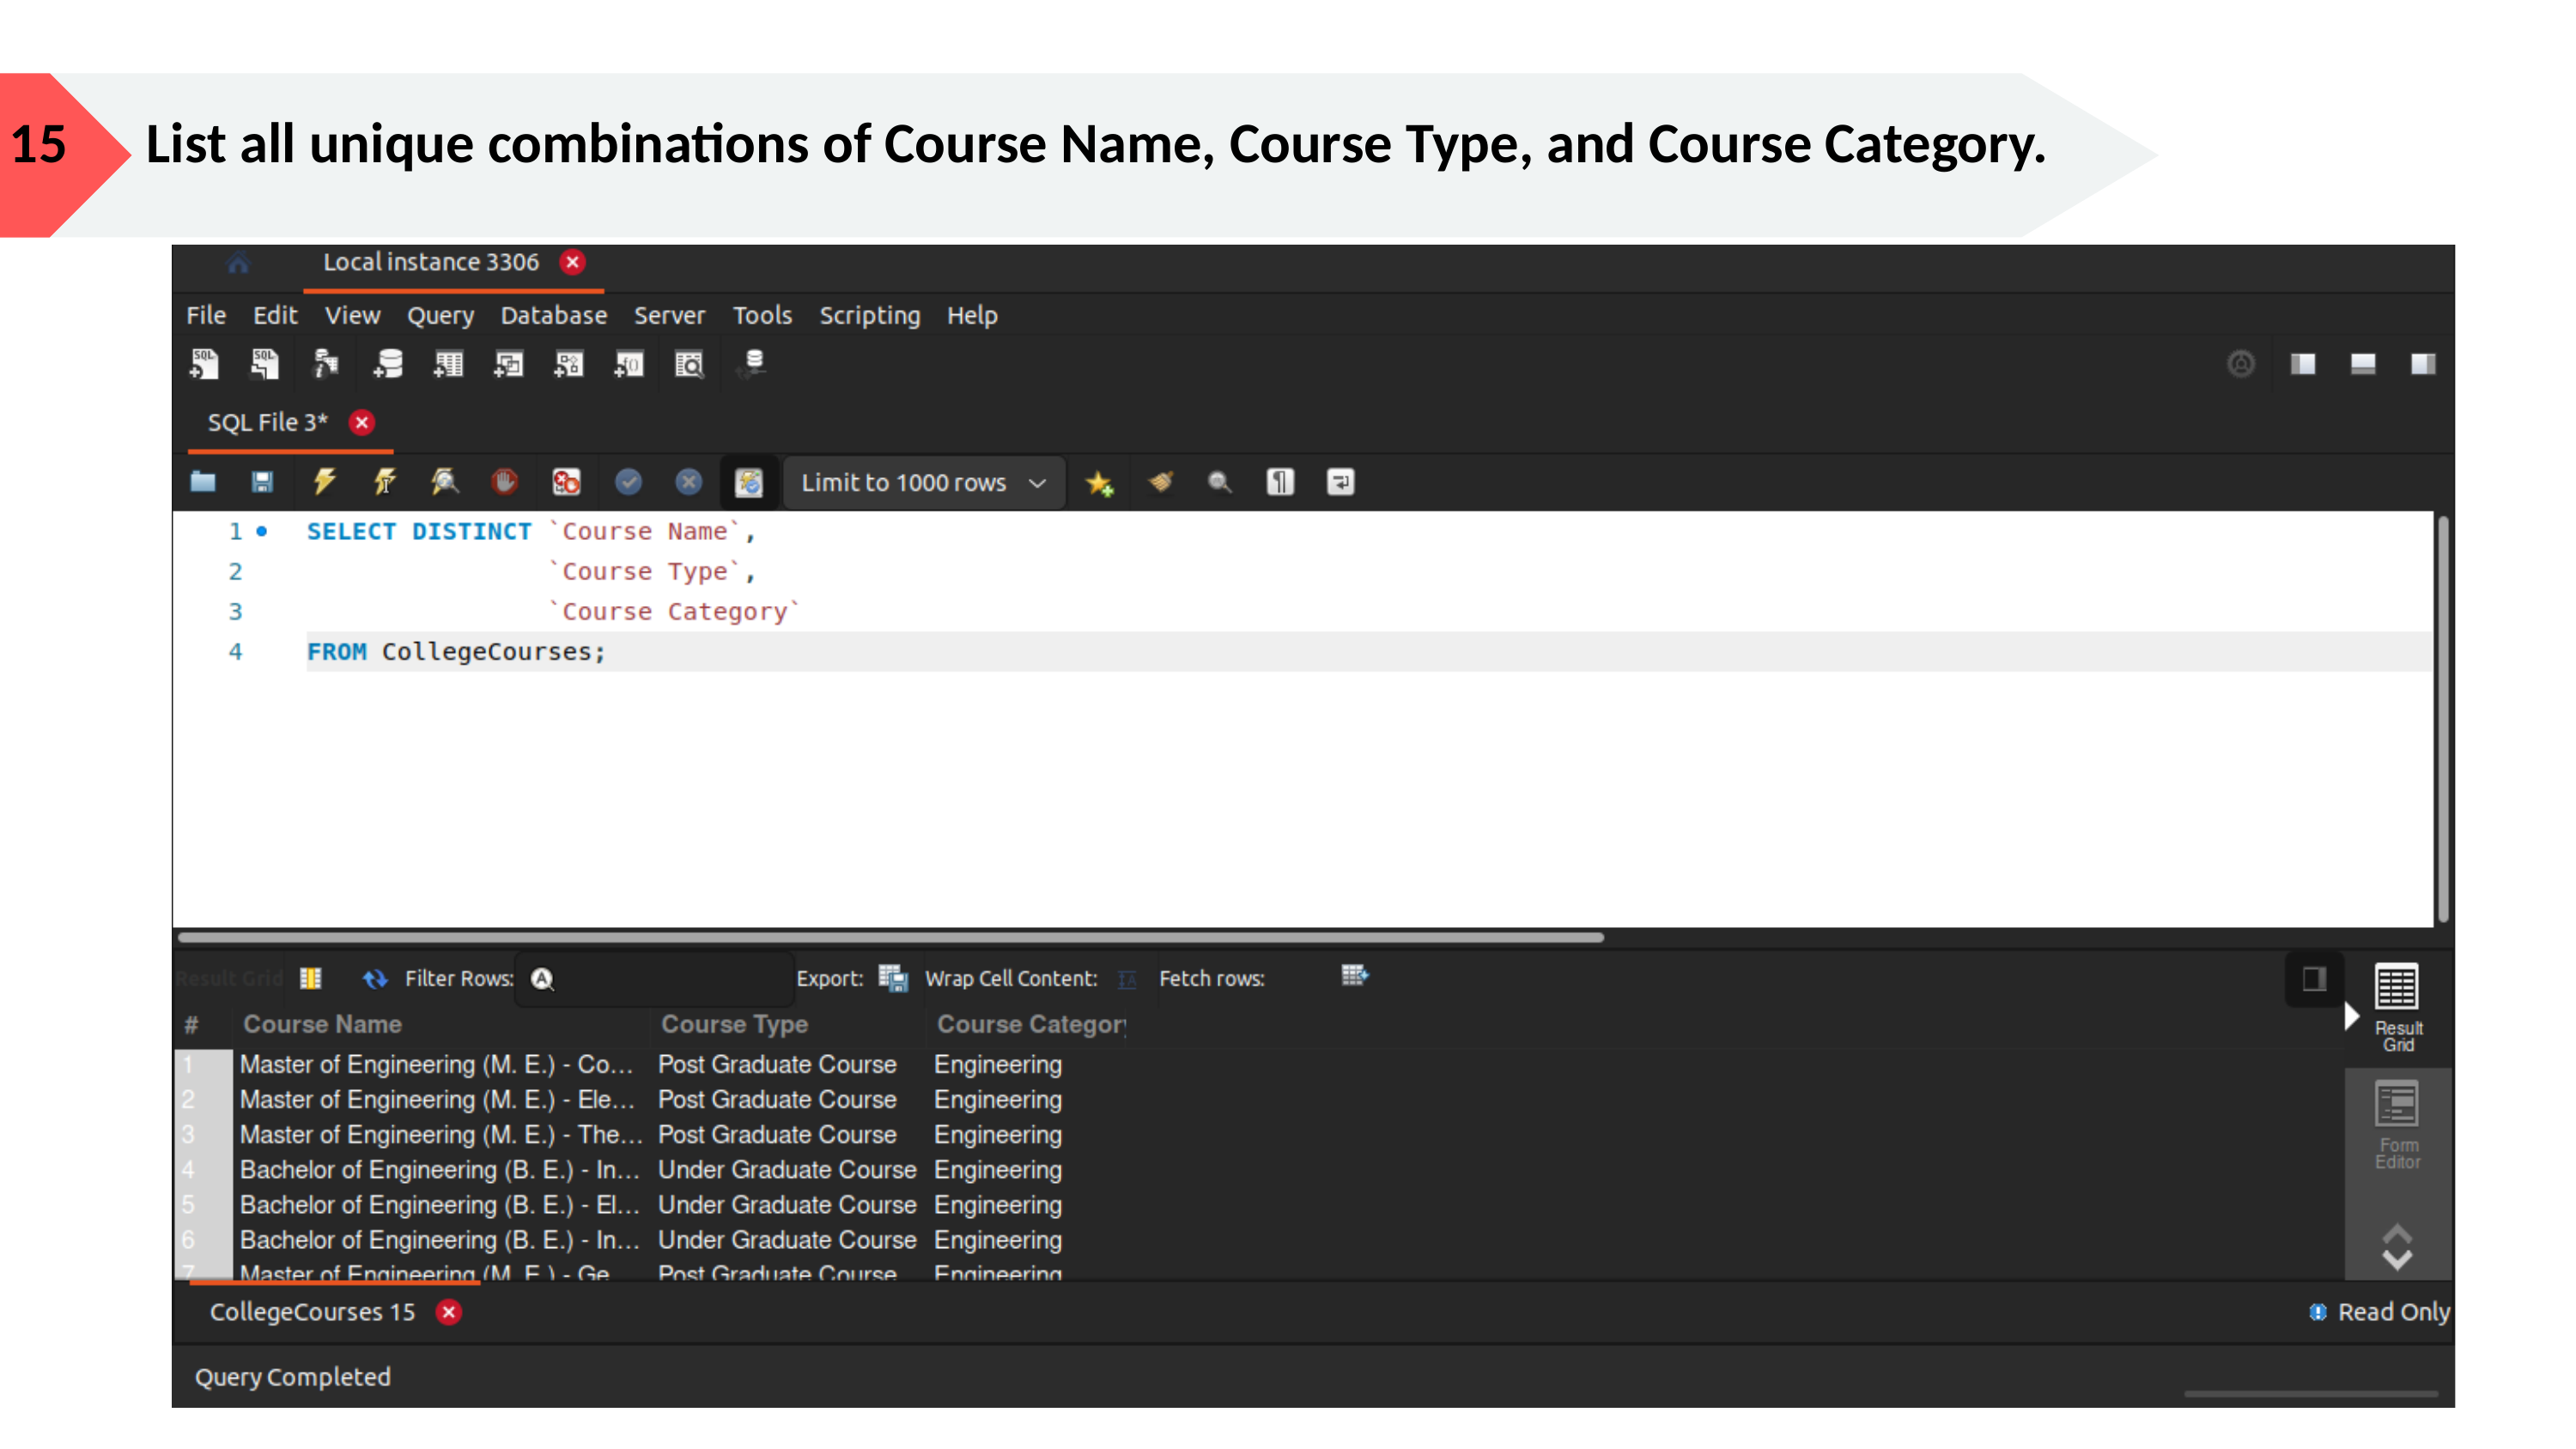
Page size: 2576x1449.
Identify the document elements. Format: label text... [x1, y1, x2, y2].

title 15 List all unique combinations of Course Name, Course Type, and Course Category. [7, 104, 2168, 349]
picture [171, 244, 2456, 1409]
